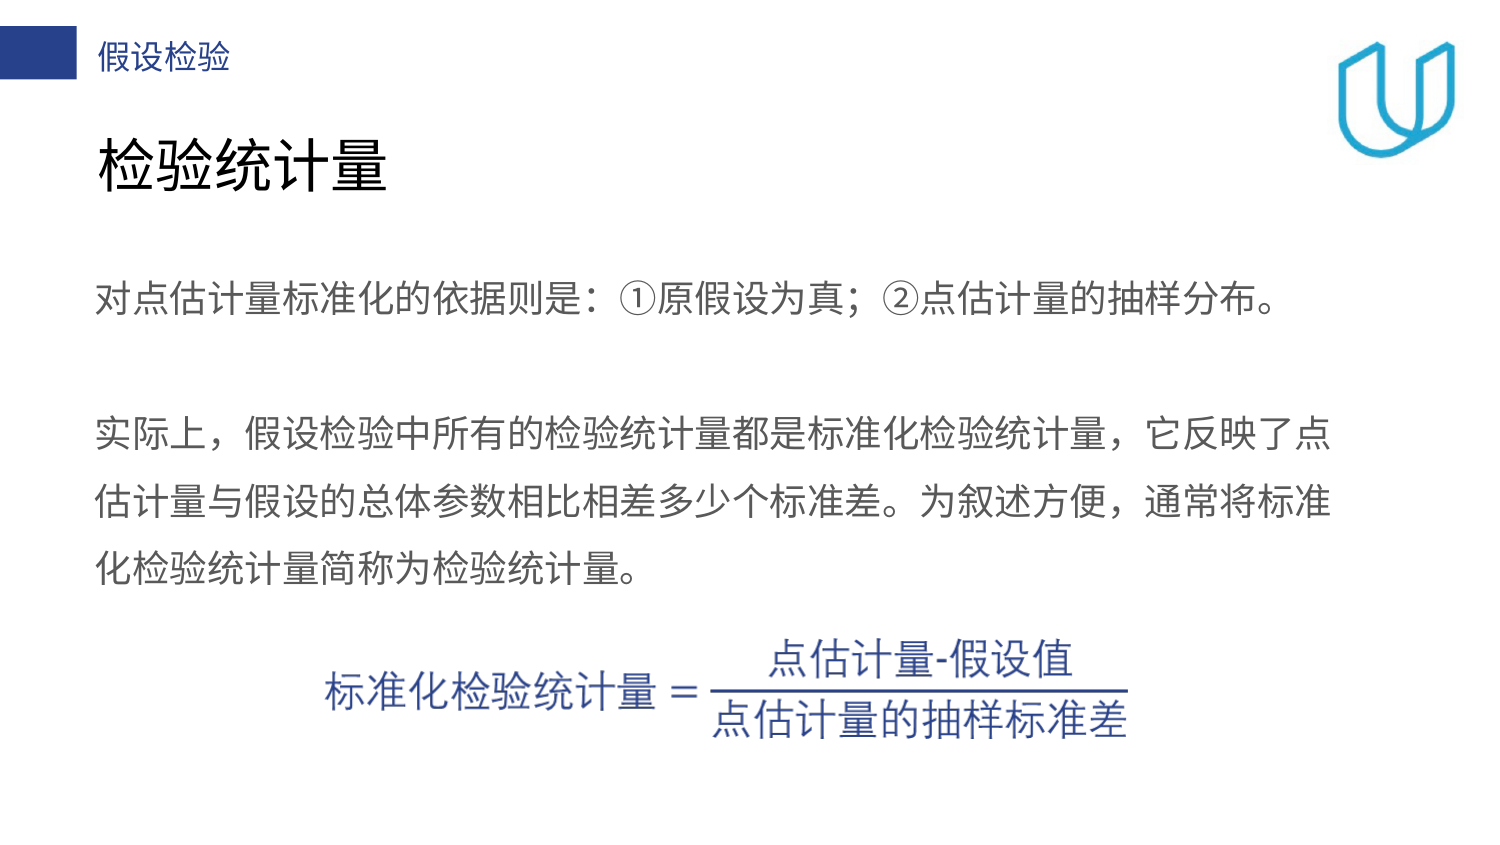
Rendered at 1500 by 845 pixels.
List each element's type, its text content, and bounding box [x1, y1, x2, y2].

text_box 假设检验 [86, 30, 367, 83]
text_box 检验统计量 [86, 123, 579, 206]
picture [1326, 32, 1464, 165]
text_box 对点估计量标准化的依据则是：①原假设为真；②点估计量的抽样分布。 实际上，假设检验中所有的检验统计量都是标准化检验统计量，它反映了点估计量与假设的总体参数相比相差多少个标准差。为叙述方便，通常将标准化检验统计量简称为检验统计量。 [83, 246, 1369, 591]
text_box [83, 29, 329, 79]
text_box [171, 632, 1280, 739]
